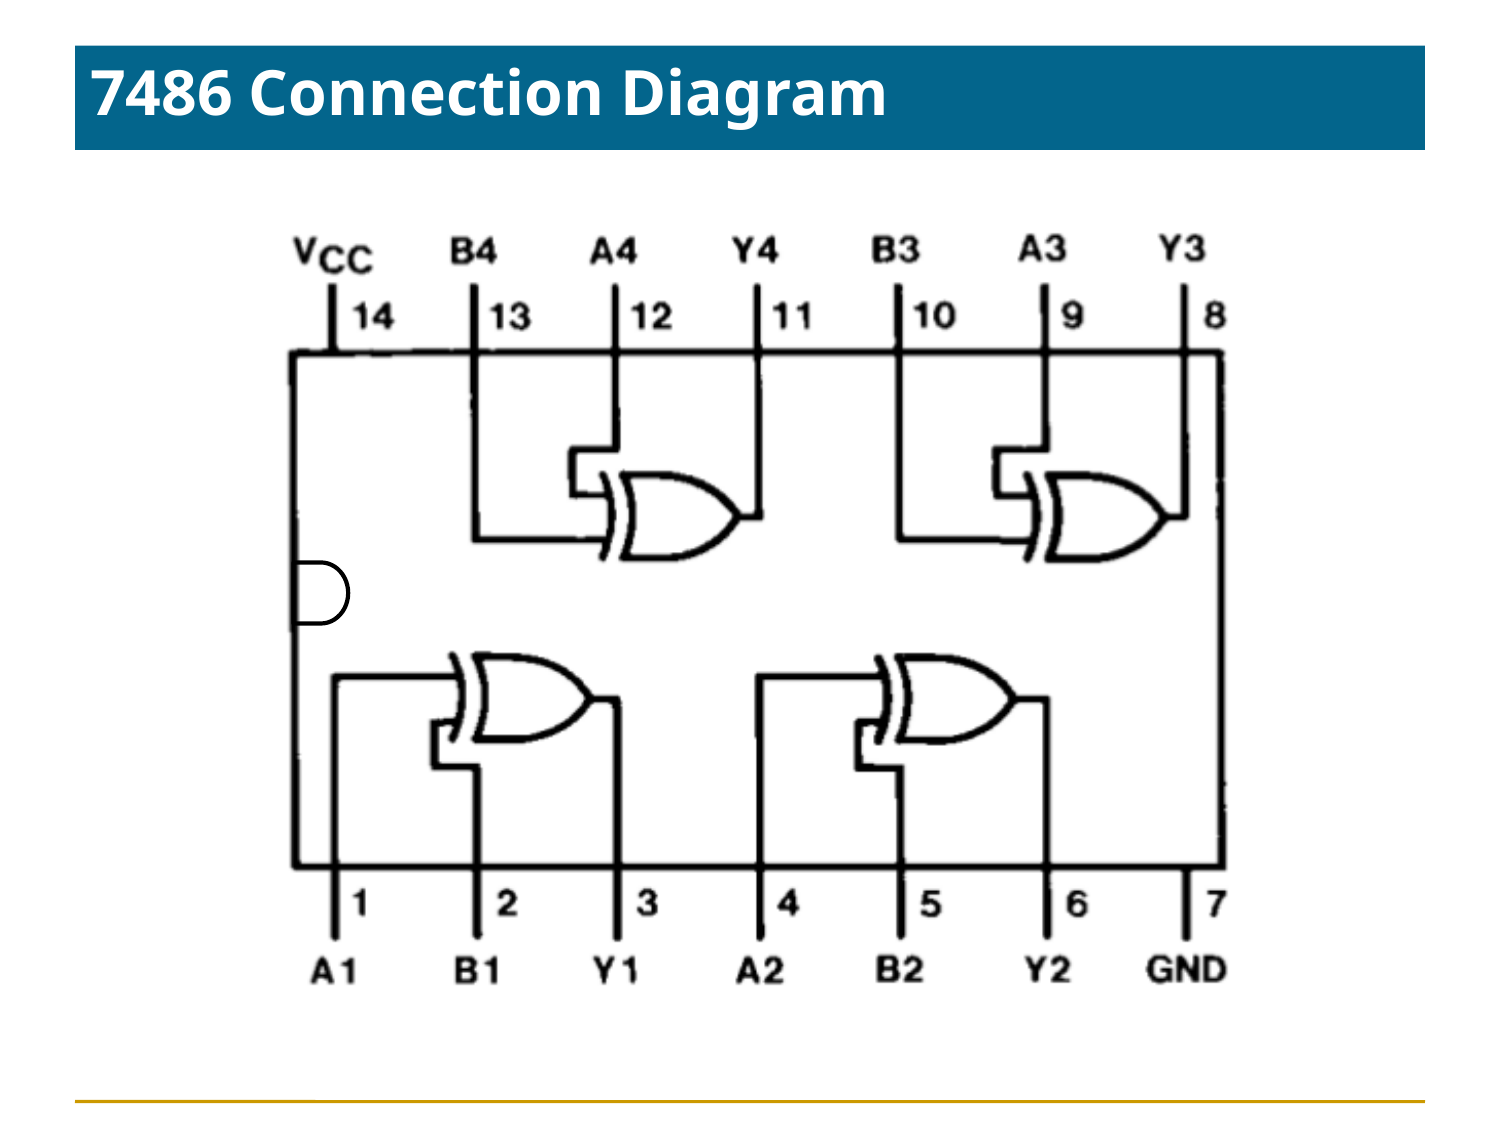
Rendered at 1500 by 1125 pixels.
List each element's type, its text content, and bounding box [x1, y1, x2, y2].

title 7486 Connection Diagram [75, 45, 1425, 150]
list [226, 197, 1290, 1016]
